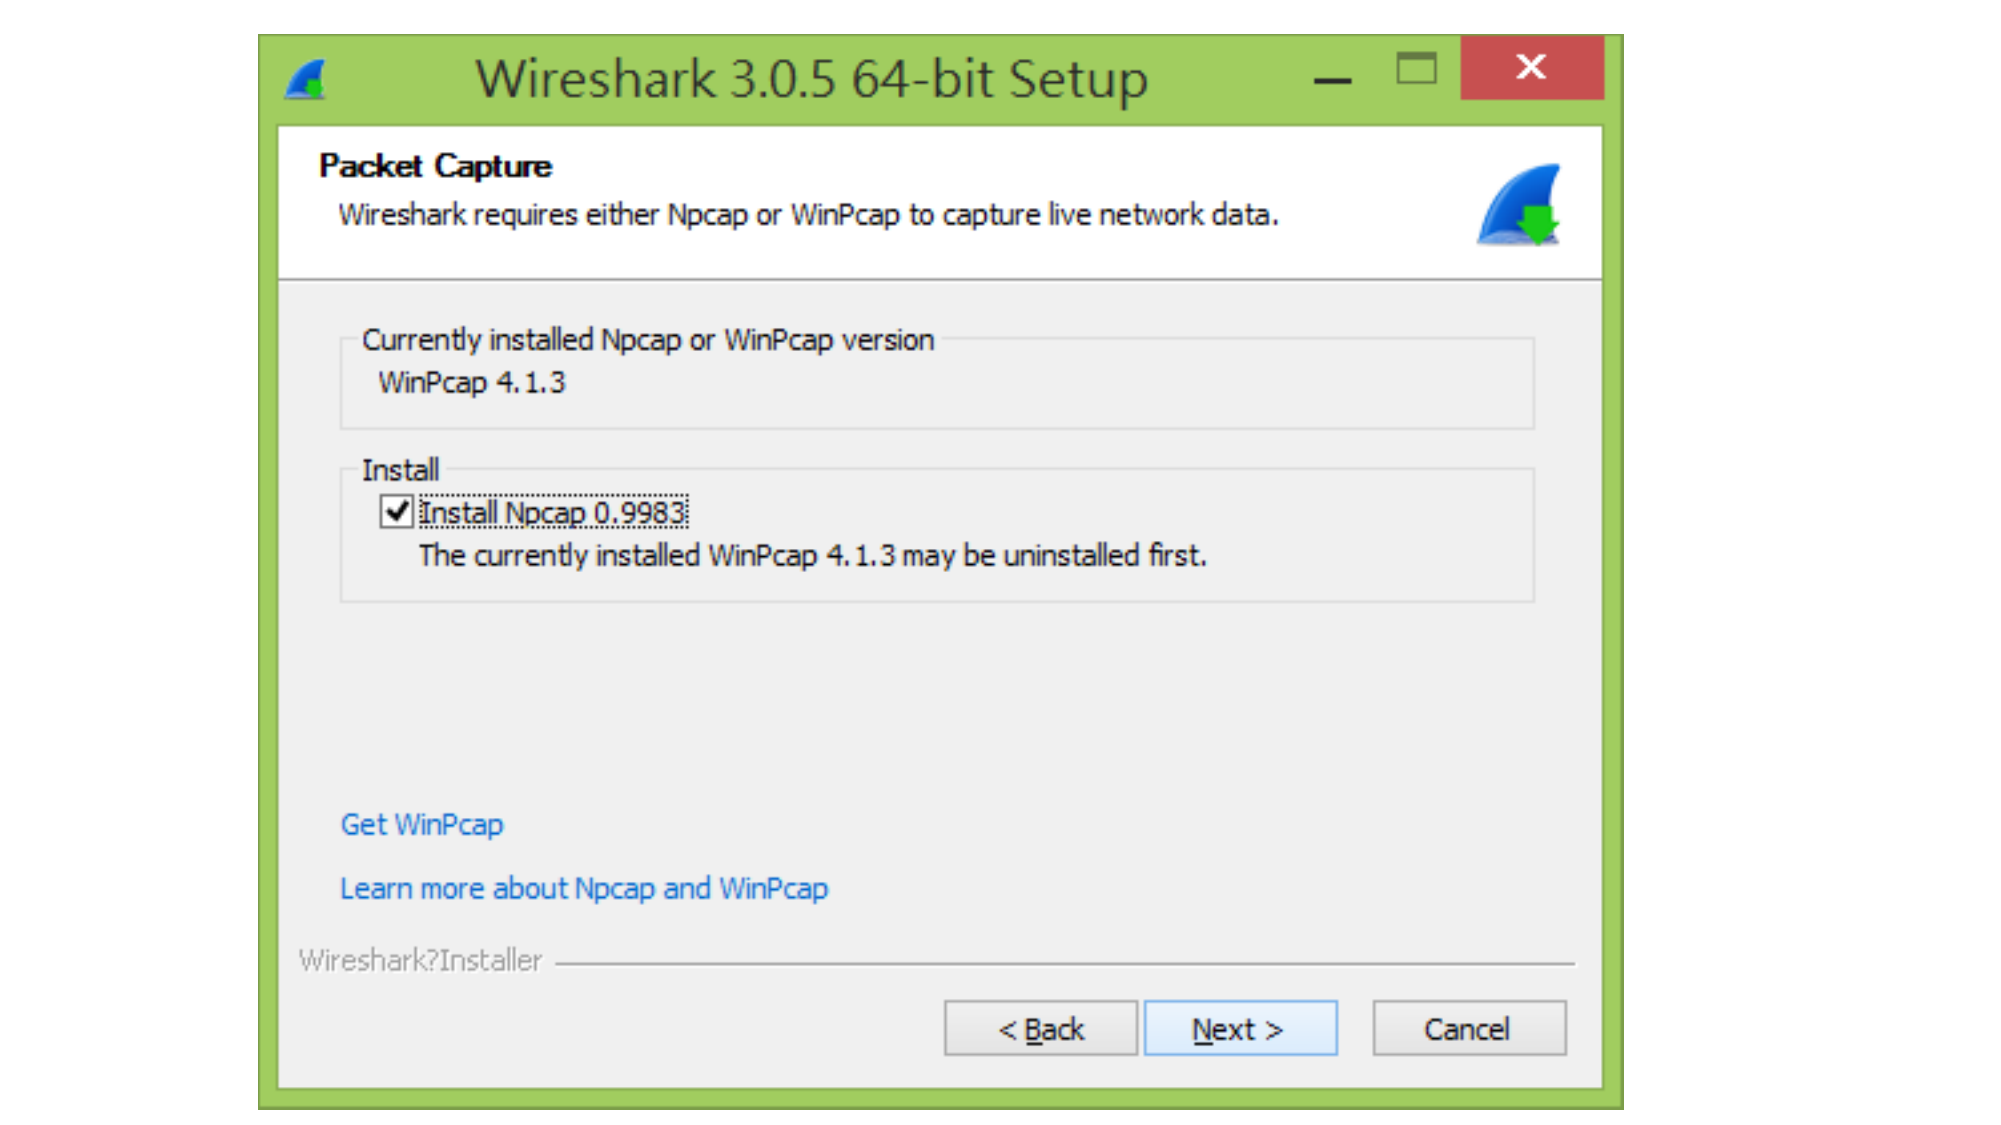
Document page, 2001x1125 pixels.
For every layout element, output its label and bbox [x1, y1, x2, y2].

list [258, 34, 1624, 1110]
